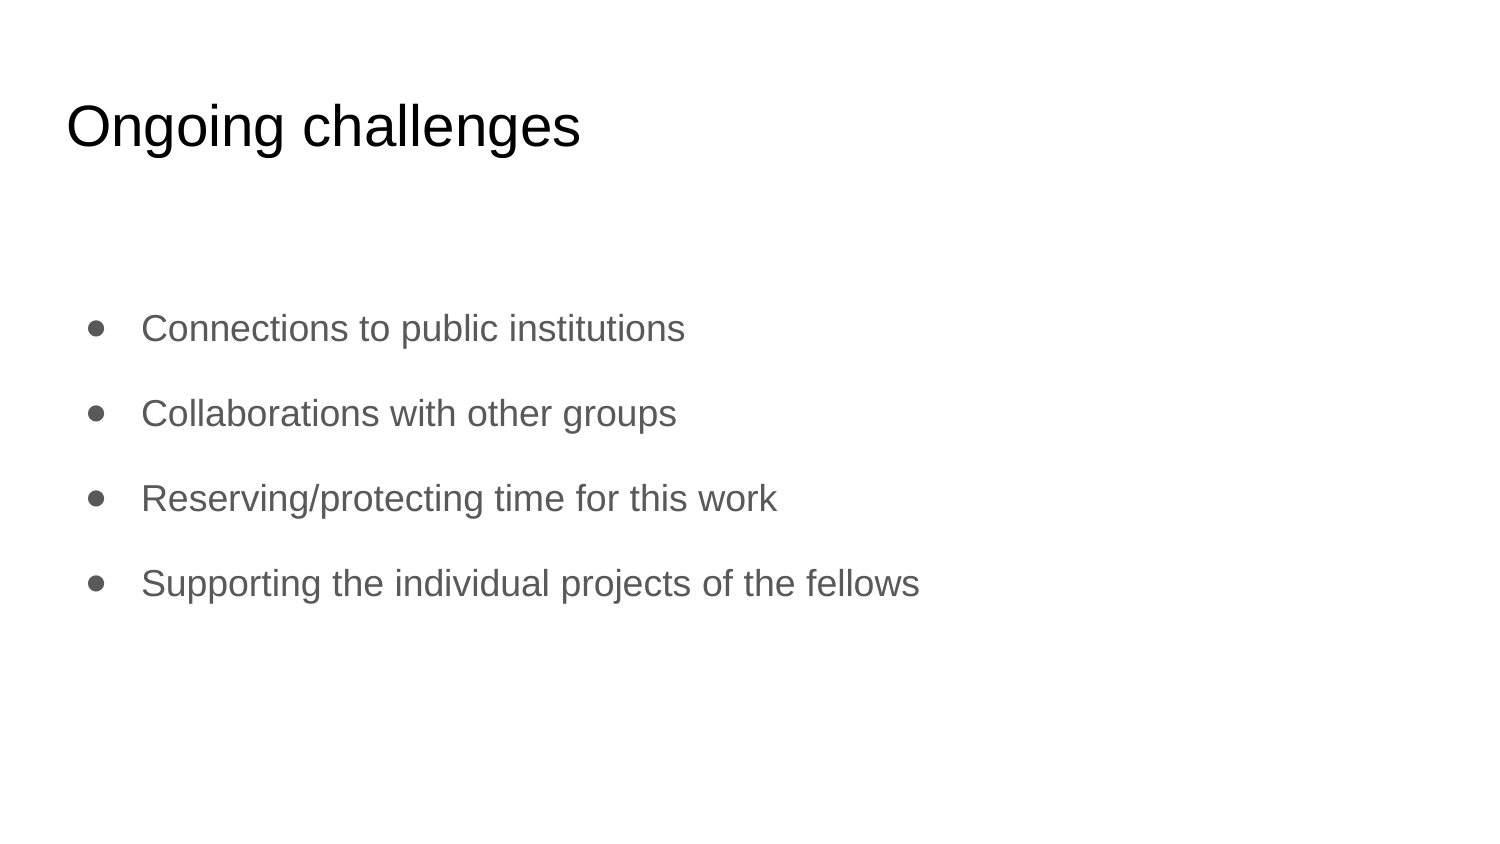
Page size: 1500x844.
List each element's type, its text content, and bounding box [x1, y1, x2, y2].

list Connections to public institutions Collaborations with other groups Reserving/protecting time for this work Supporting the individual projects of the fellows [51, 282, 1014, 683]
title Ongoing challenges [51, 72, 1449, 167]
